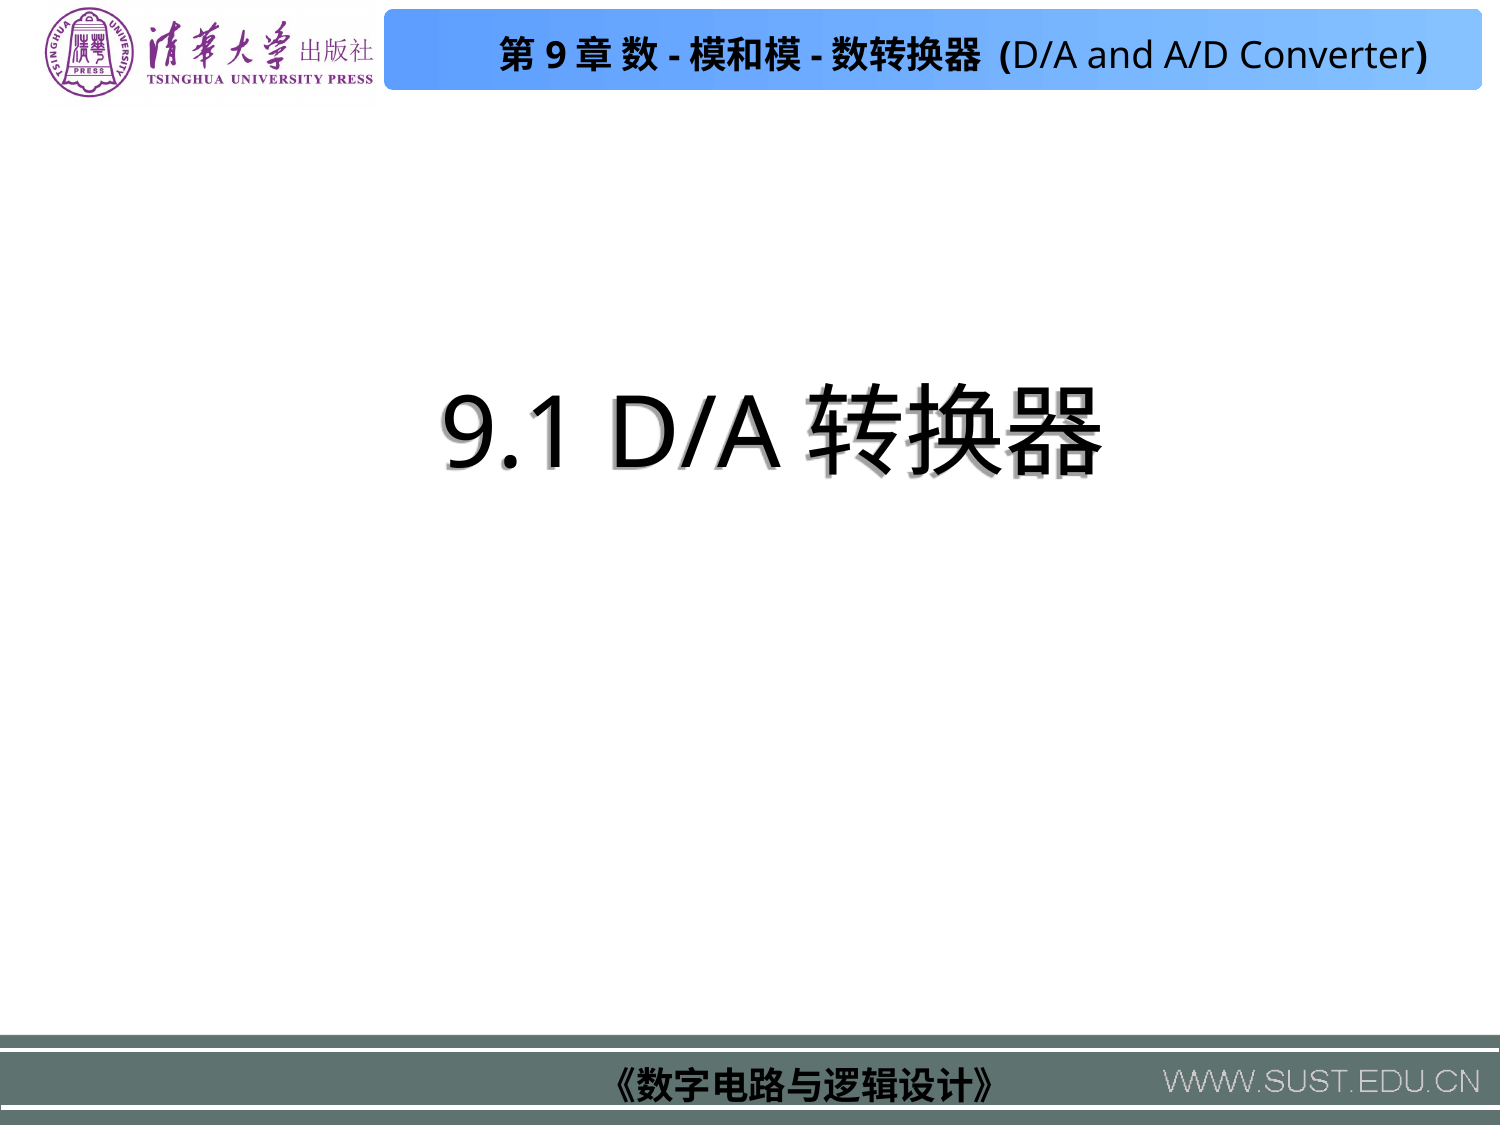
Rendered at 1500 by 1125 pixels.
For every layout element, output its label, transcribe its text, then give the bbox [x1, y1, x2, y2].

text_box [1151, 1057, 1492, 1105]
picture [41, 0, 376, 107]
text_box 9.1 D/A转换器 [348, 336, 1198, 516]
